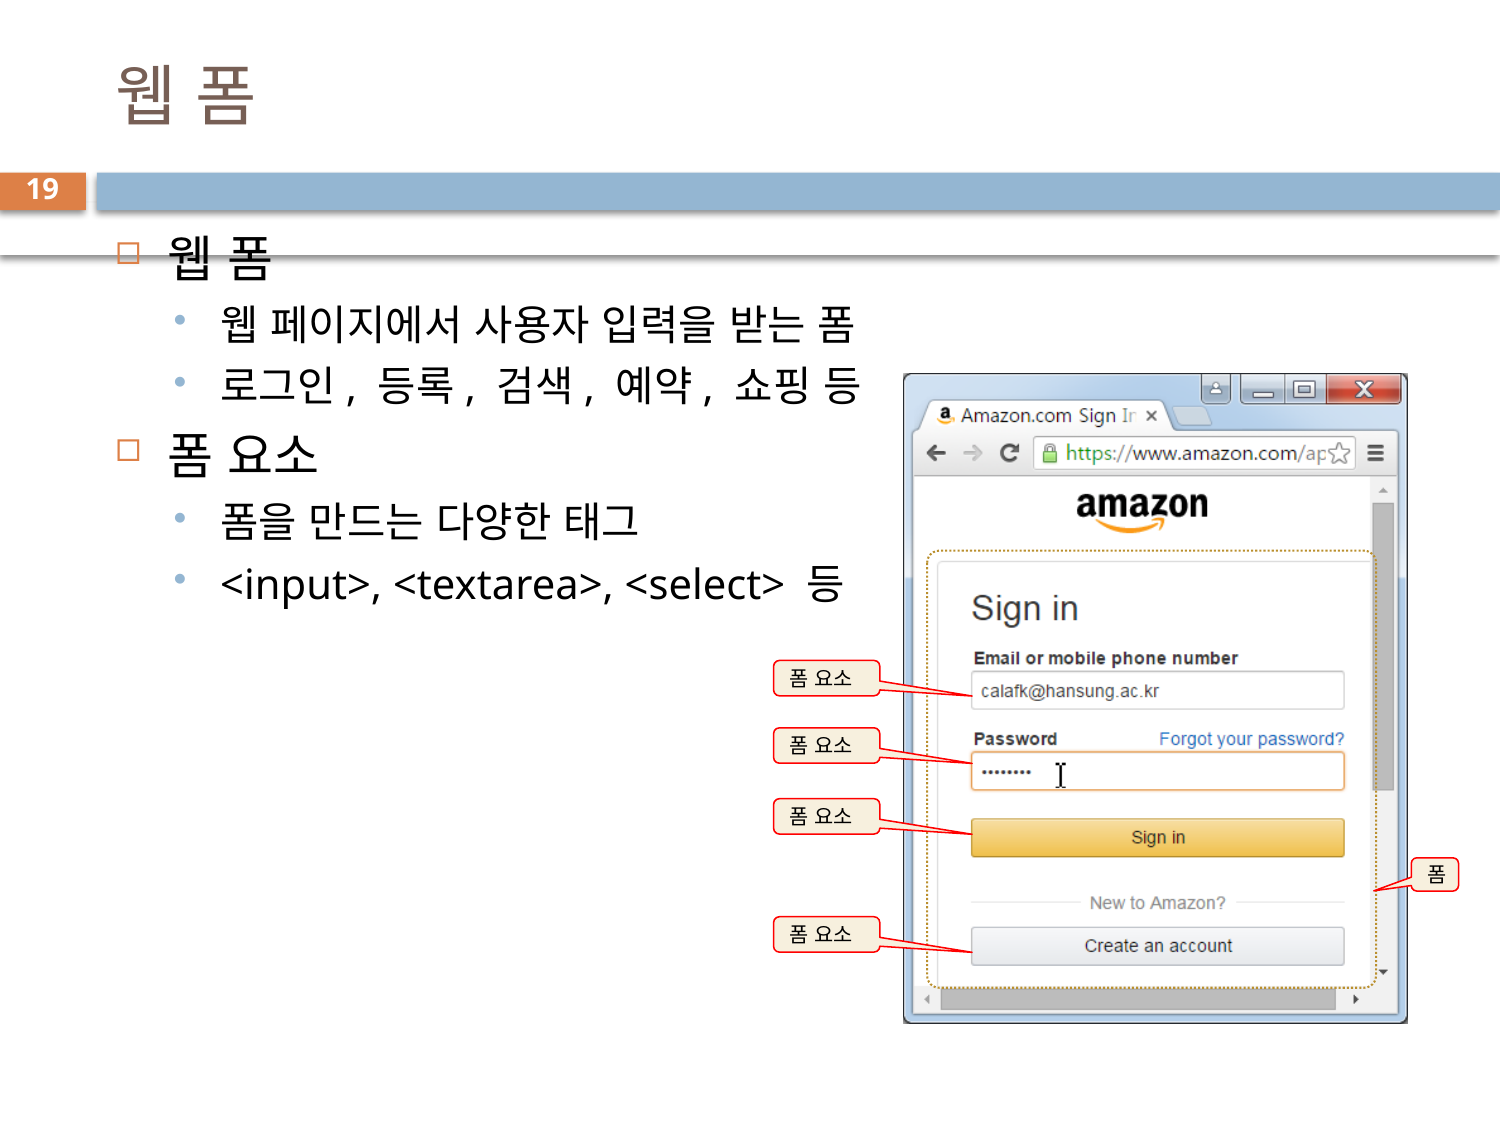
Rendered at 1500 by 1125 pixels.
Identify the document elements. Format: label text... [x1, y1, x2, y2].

text_box 폼 요소 [771, 726, 897, 765]
list 웹 폼 웹 페이지에서 사용자 입력을 받는 폼 로그인, 등록, 검색, 예약, 쇼핑 등 폼 요소 폼을 만드는 다양한 태그 <input>, <textarea>, <select> 등 [100, 219, 1438, 1047]
text_box 폼 요소 [771, 915, 897, 954]
title 웹 폼 [100, 37, 1438, 149]
text_box 폼 요소 [771, 797, 897, 836]
slide_number 19 [0, 170, 87, 211]
text_box 폼 요소 [771, 658, 897, 698]
text_box 폼 [1413, 856, 1461, 893]
picture [903, 373, 1408, 1024]
